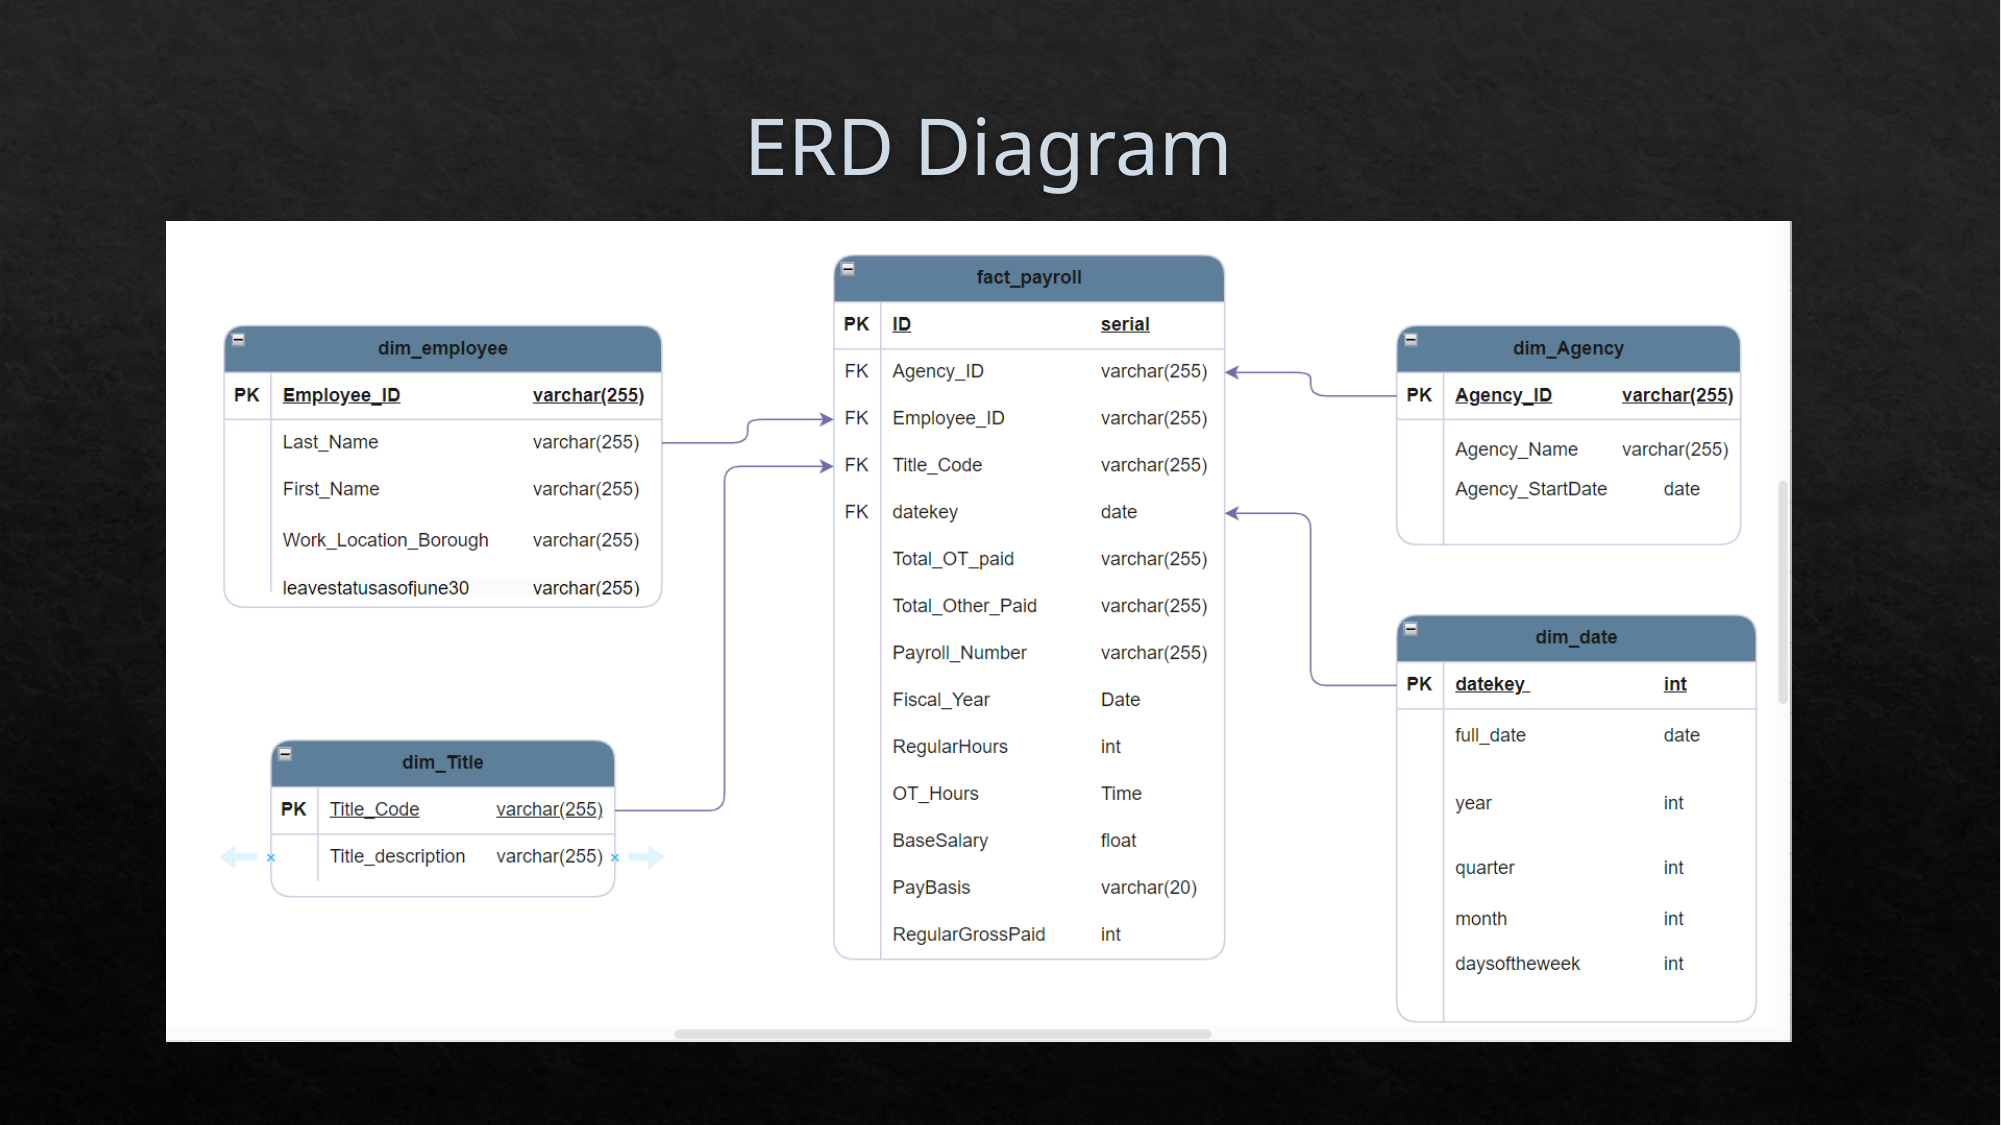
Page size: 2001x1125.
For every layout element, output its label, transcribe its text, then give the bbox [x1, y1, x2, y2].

picture [166, 221, 1793, 1043]
title ERD Diagram [149, 99, 1849, 201]
